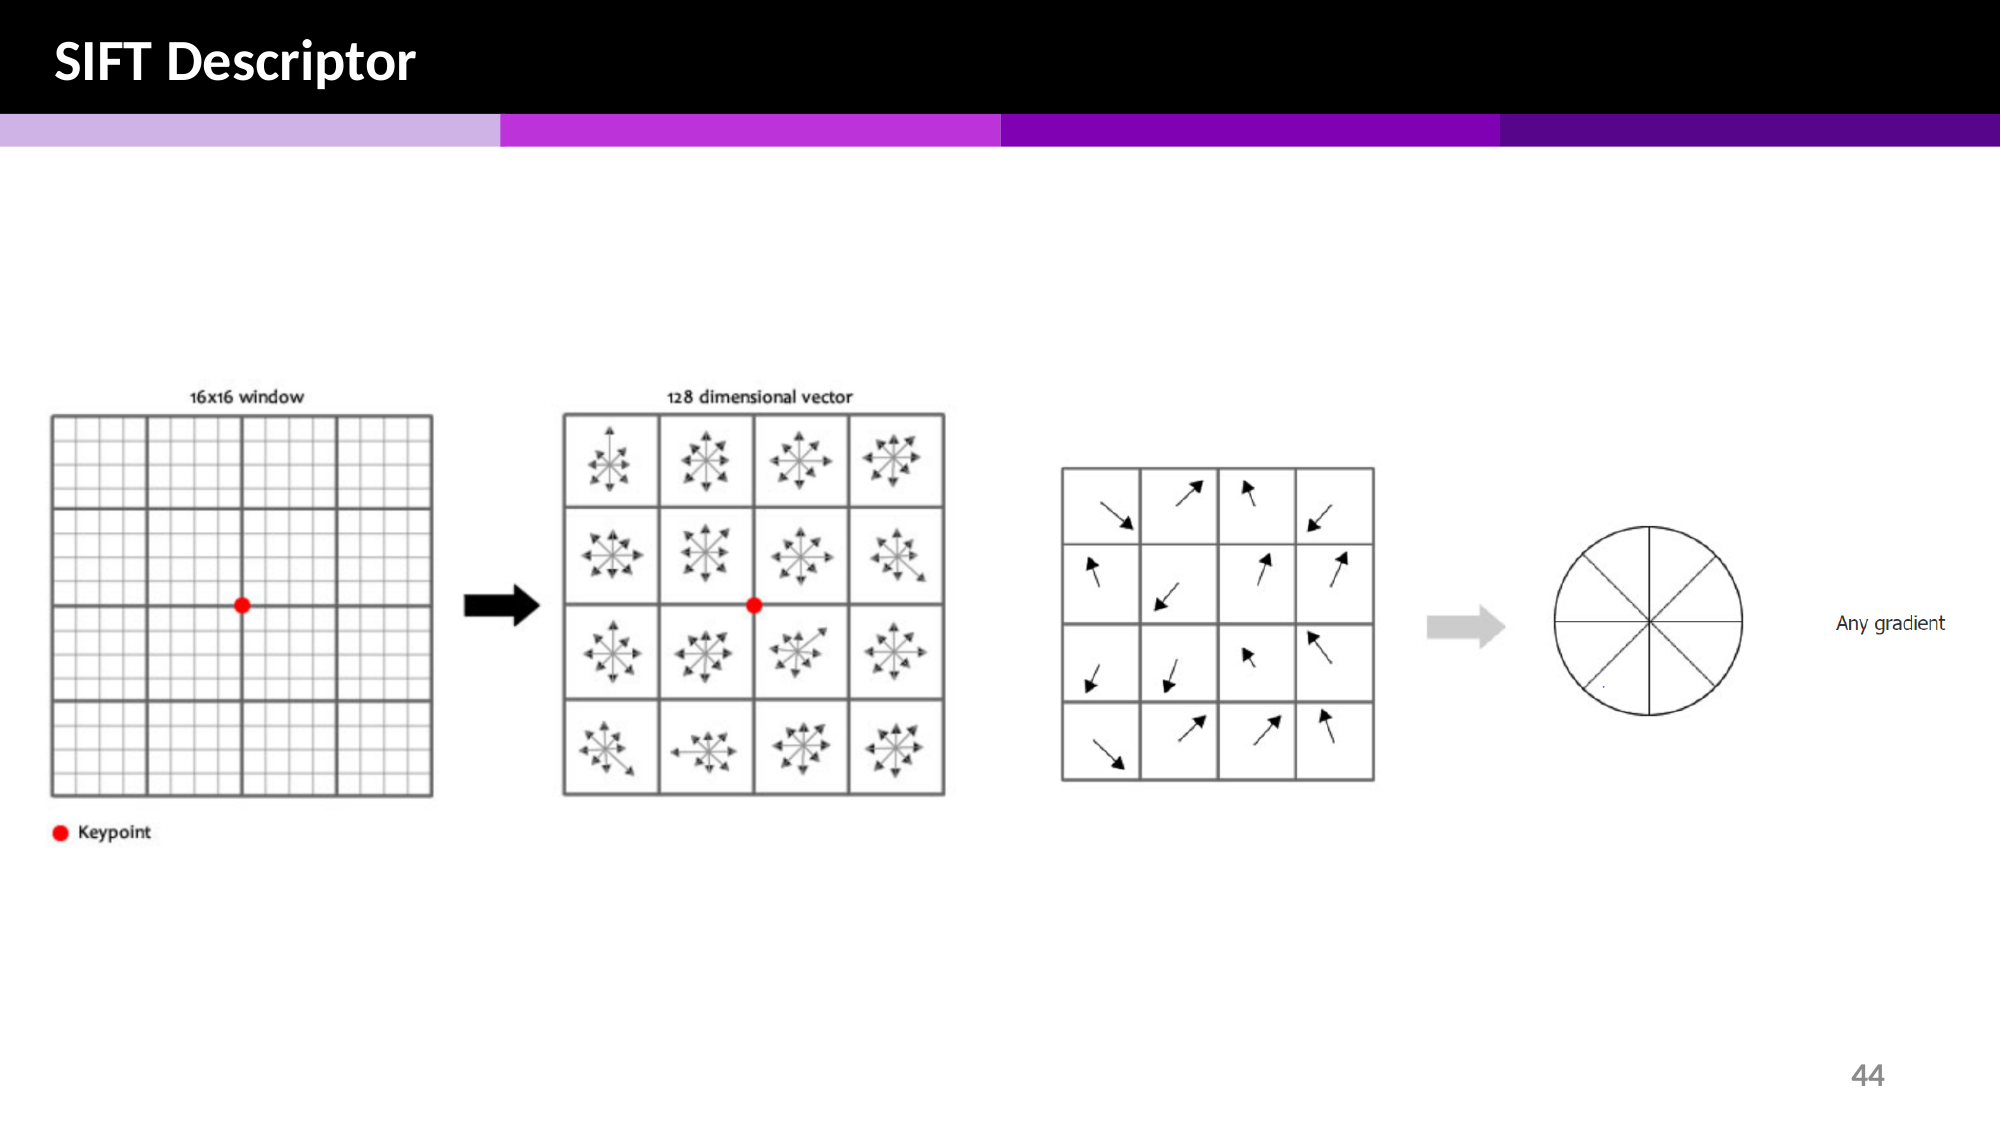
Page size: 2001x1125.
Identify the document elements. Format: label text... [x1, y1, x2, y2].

list SIFT Descriptor [39, 1, 1964, 114]
picture [0, 356, 2000, 856]
